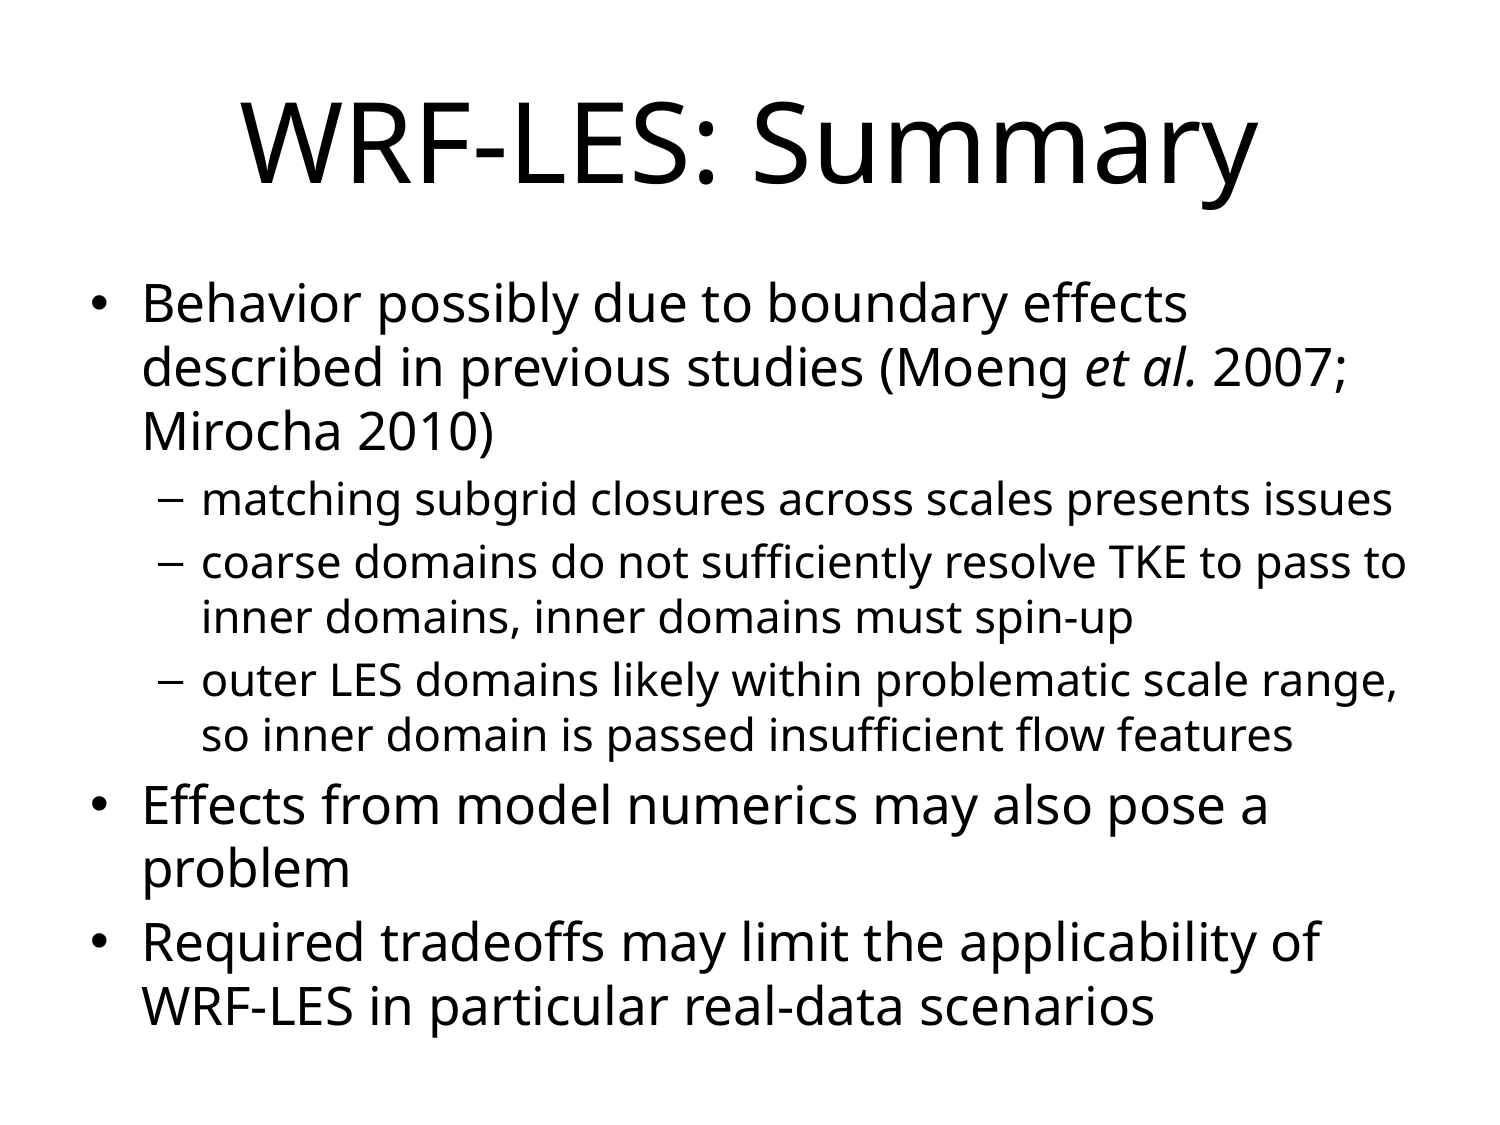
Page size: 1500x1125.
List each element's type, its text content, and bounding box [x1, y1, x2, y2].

list Behavior possibly due to boundary effects described in previous studies (Moeng et al. 2007; Mirocha 2010) matching subgrid closures across scales presents issues coarse domains do not sufficiently resolve TKE to pass to inner domains, inner domains must spin-up outer LES domains likely within problematic scale range, so inner domain is passed insufficient flow features Effects from model numerics may also pose a problem Required tradeoffs may limit the applicability of WRF-LES in particular real-data scenarios [75, 262, 1425, 1125]
title WRF-LES: Summary [75, 45, 1425, 233]
